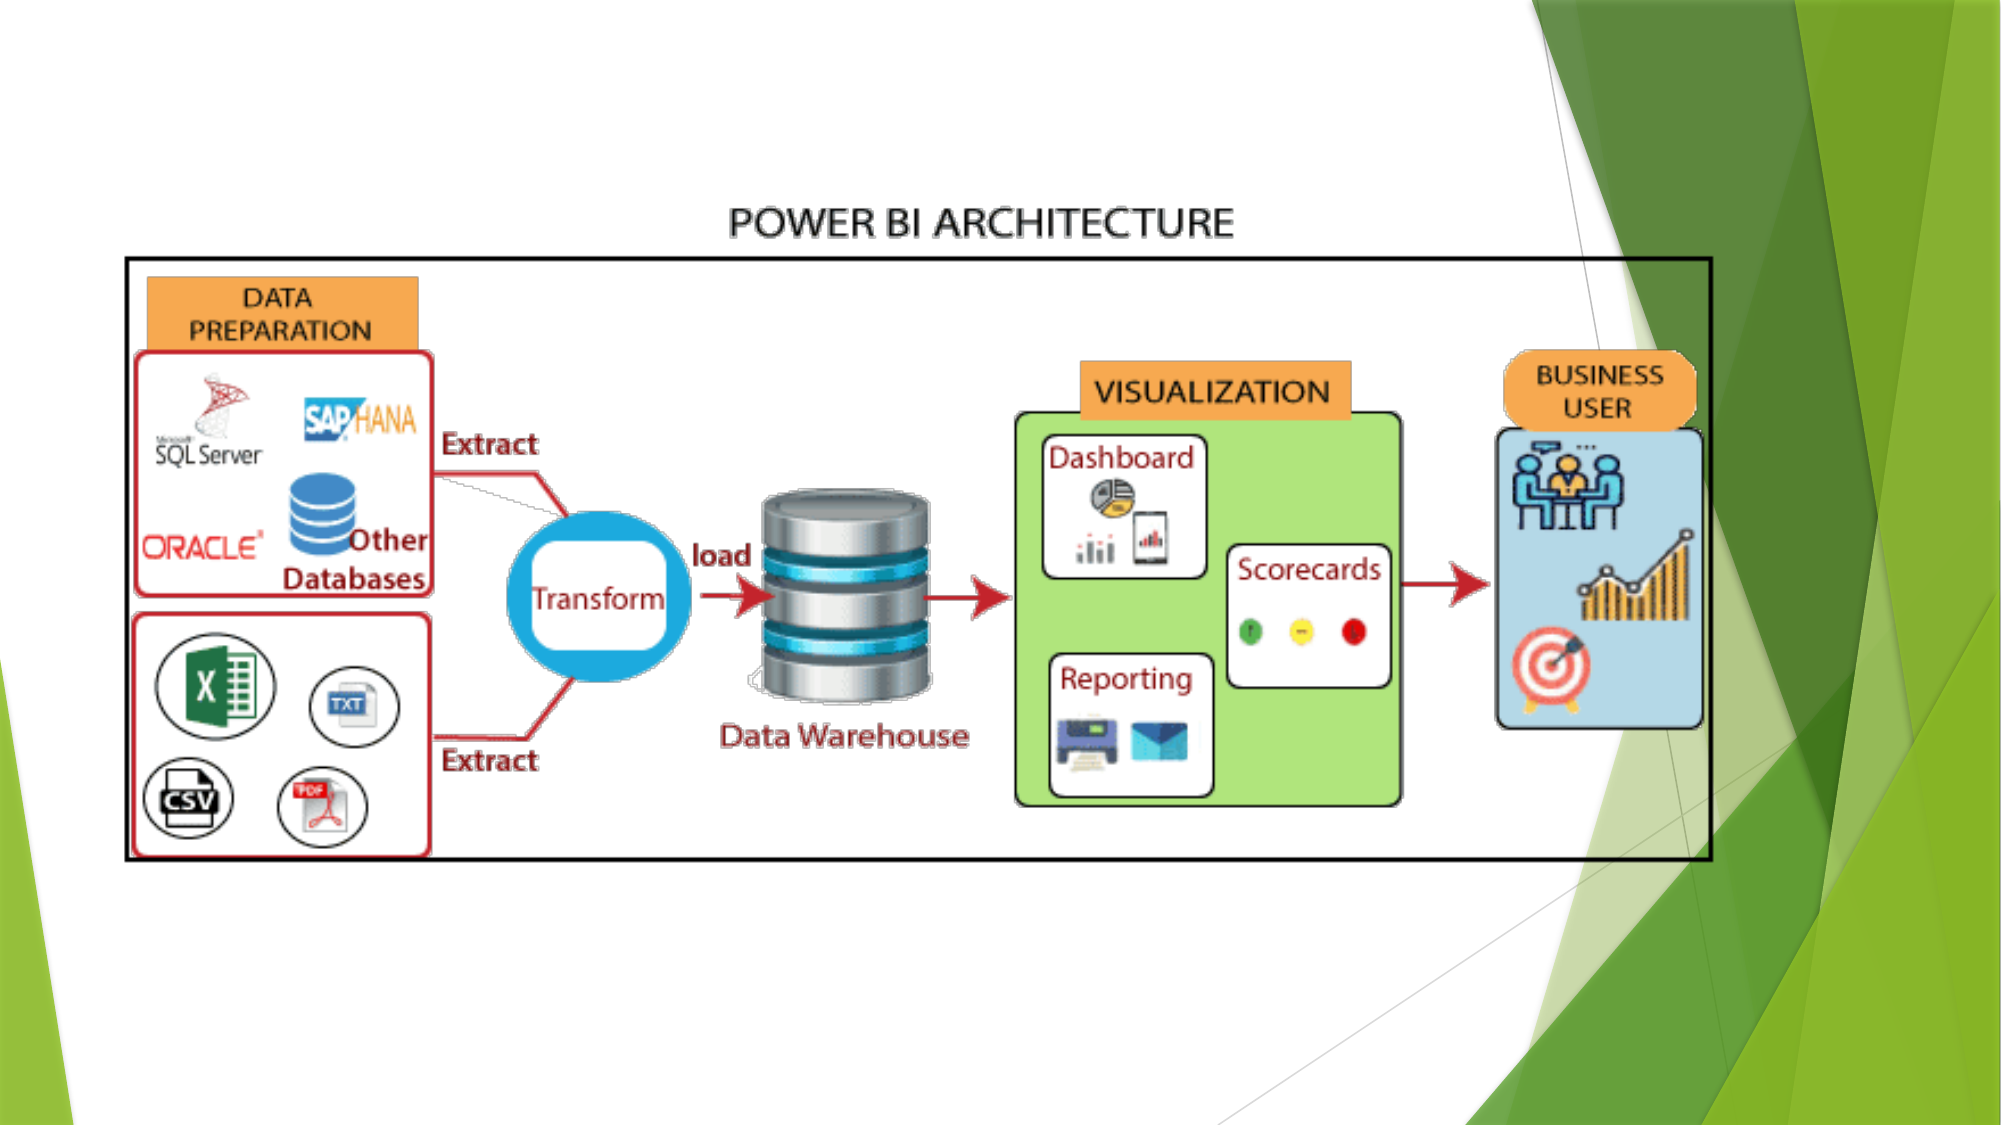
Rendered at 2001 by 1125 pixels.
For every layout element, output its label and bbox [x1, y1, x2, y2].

picture [122, 190, 1716, 875]
